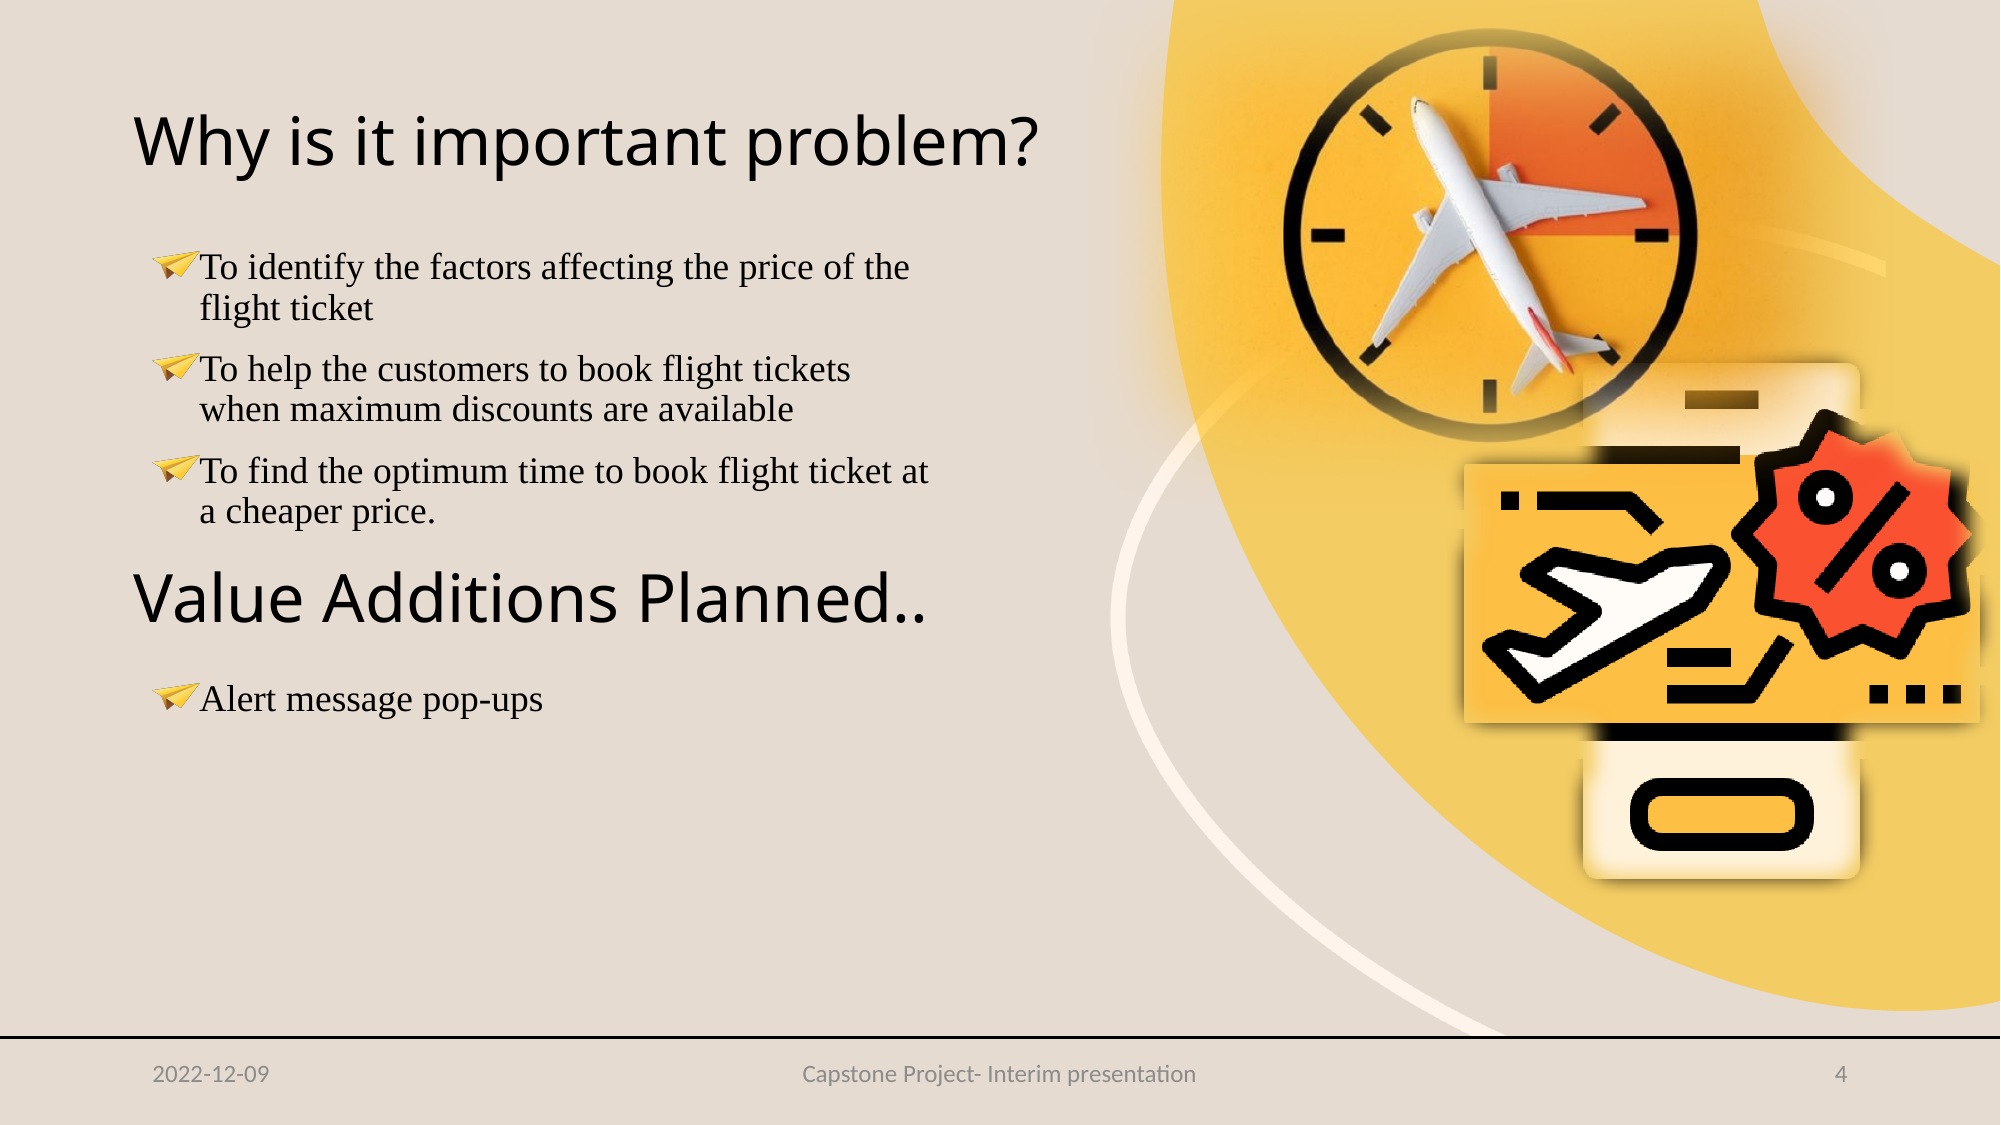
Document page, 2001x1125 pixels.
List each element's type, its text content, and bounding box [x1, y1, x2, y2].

footer Capstone Project- Interim presentation [662, 1042, 1338, 1103]
list To identify the factors affecting the price of the flight ticket To help the customers to book flight tickets when maximum discounts are available To find the optimum time to book flight ticket at a cheaper price. [137, 239, 954, 541]
text_box Value Additions Planned.. [118, 541, 1387, 644]
picture [1083, 0, 2000, 1036]
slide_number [137, 1042, 588, 1103]
picture [152, 251, 179, 279]
picture [152, 455, 179, 482]
text_box Alert message pop-ups [137, 671, 954, 775]
slide_number 4 [1412, 1042, 1863, 1103]
picture [152, 683, 179, 710]
title Why is it important problem? [118, 85, 1083, 188]
picture [152, 353, 179, 381]
